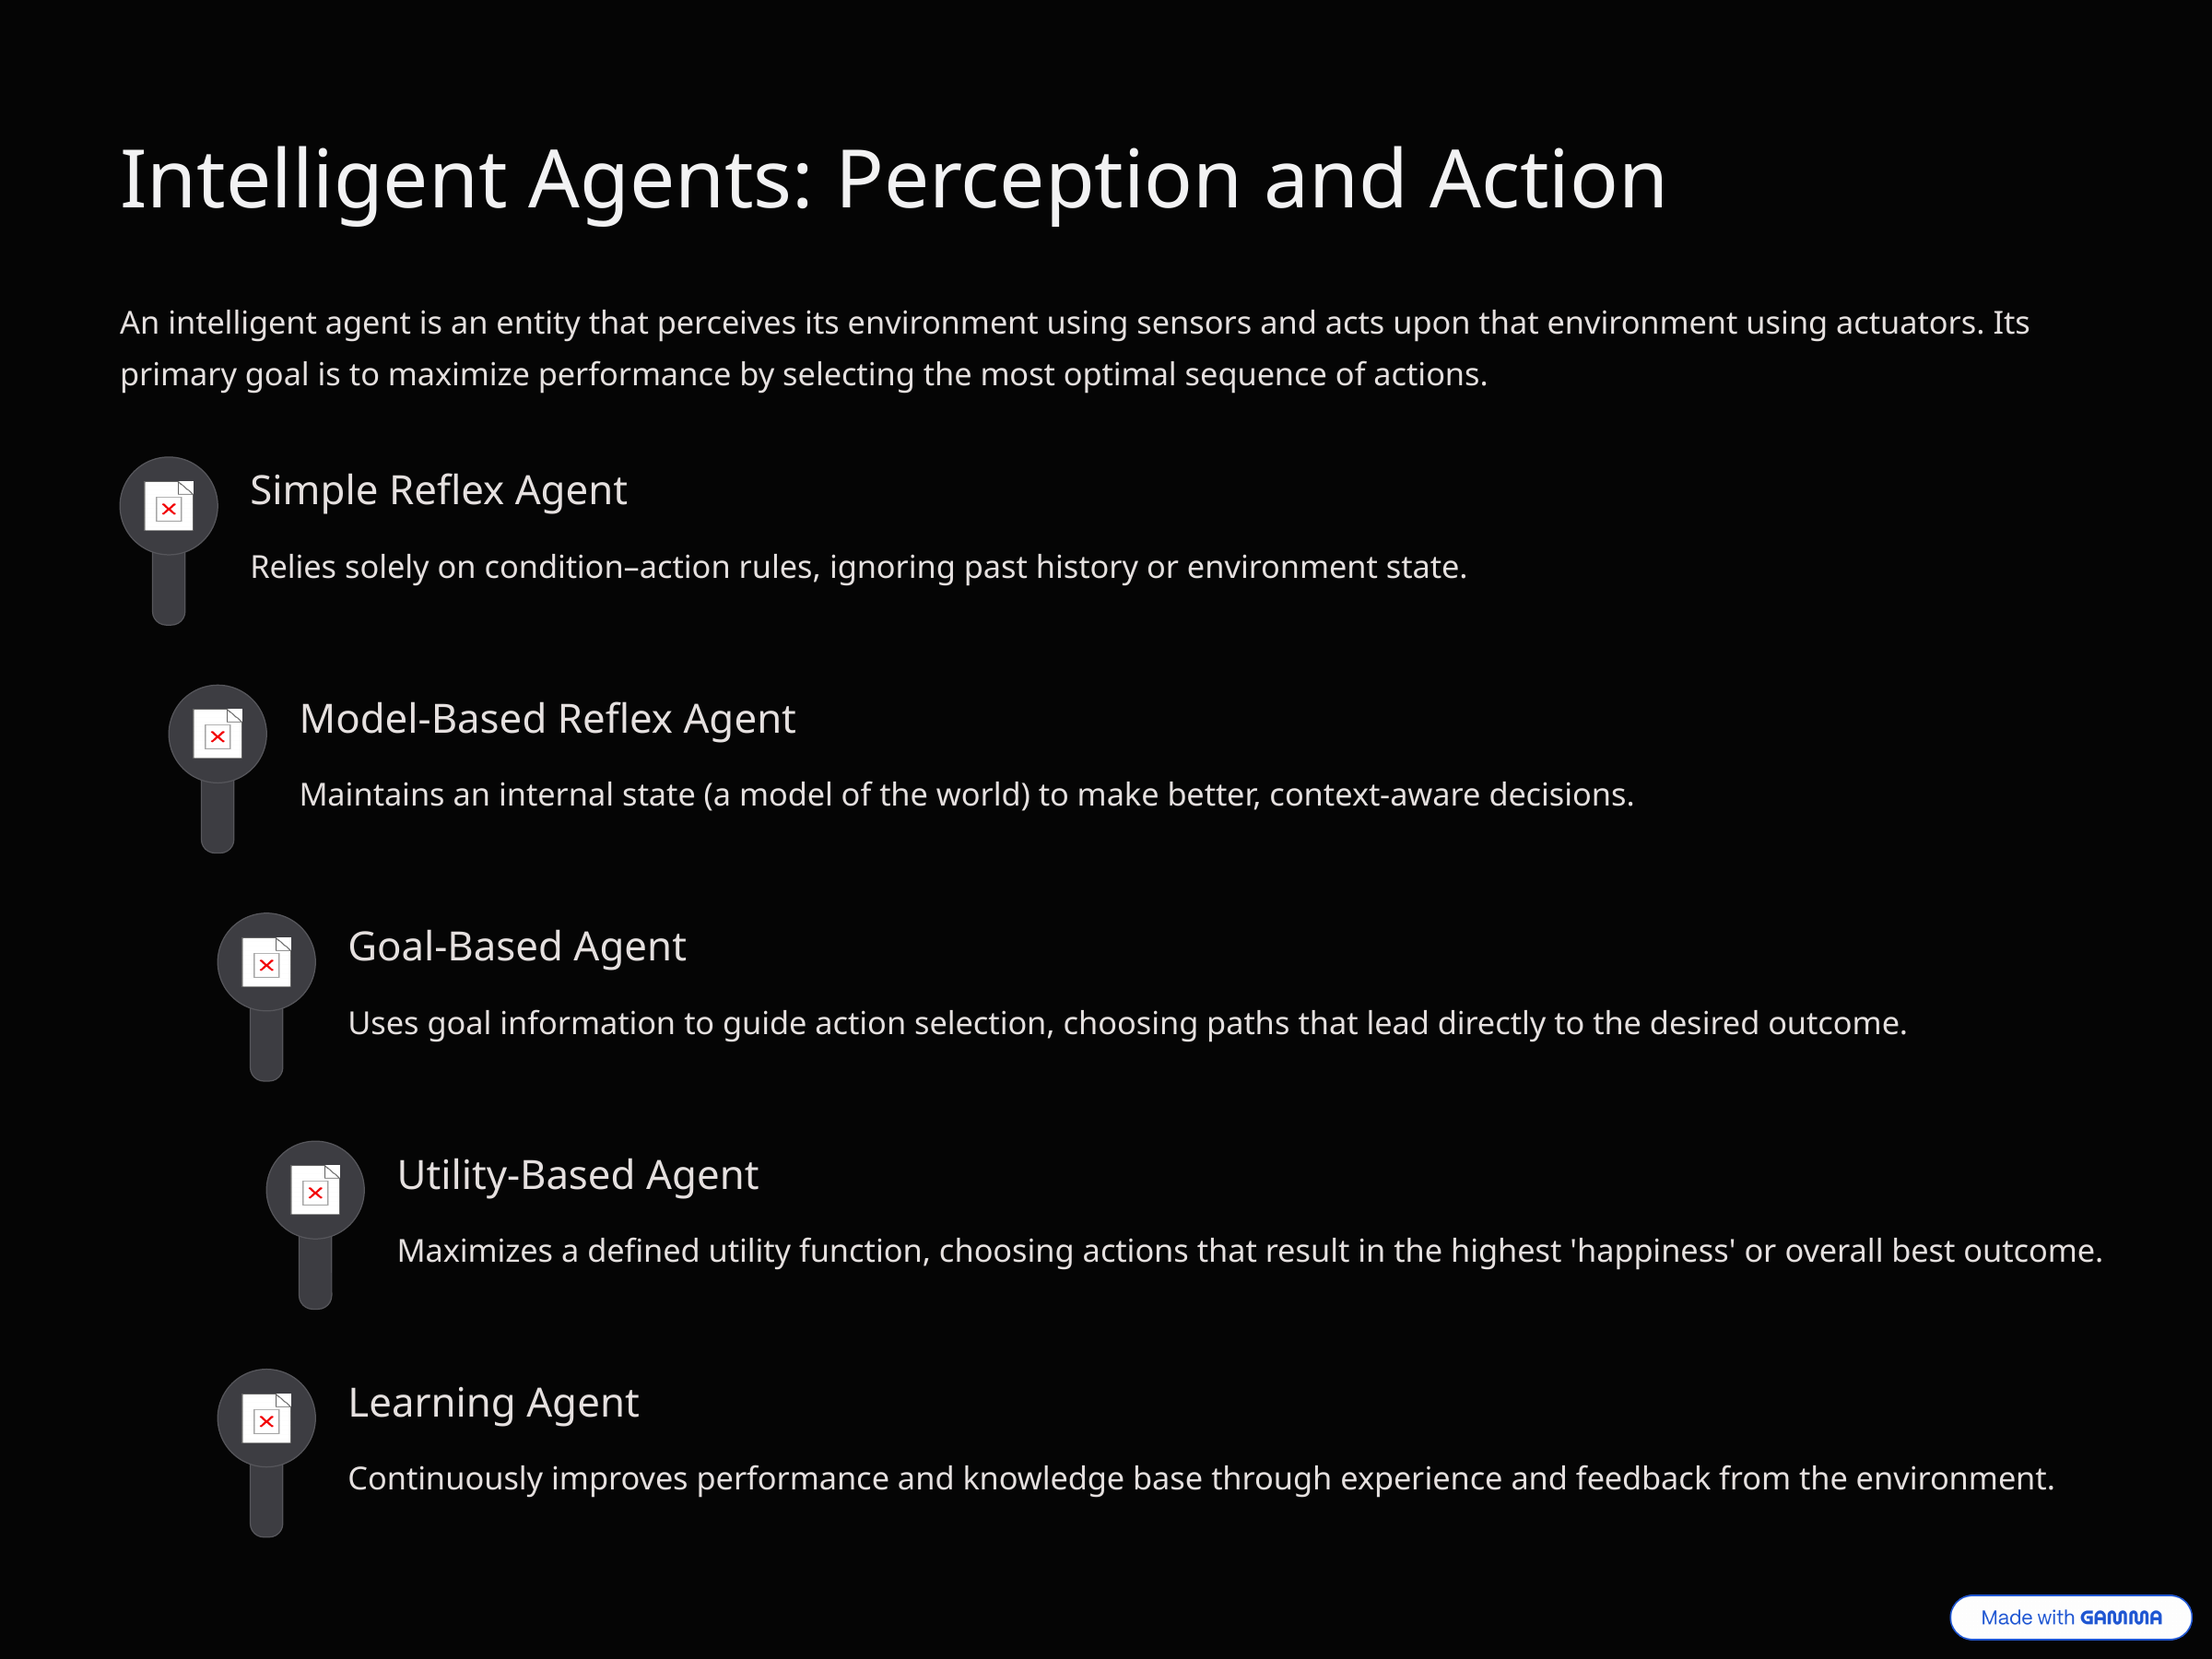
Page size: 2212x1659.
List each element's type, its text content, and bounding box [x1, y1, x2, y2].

picture [144, 481, 194, 531]
text_box [250, 1465, 283, 1537]
text_box An intelligent agent is an entity that perceives its environment using sensors and acts upon that environment using actuators. Its primary goal is to maximize performance by selecting the most optimal sequence of actions. [120, 288, 2092, 394]
text_box Intelligent Agents: Perception and Action [120, 122, 1747, 224]
text_box [152, 553, 185, 626]
picture [290, 1165, 340, 1215]
text_box [266, 1141, 365, 1240]
text_box Maintains an internal state (a model of the world) to make better, context-aware decisions. [299, 760, 2092, 813]
text_box Learning Agent [347, 1374, 756, 1426]
picture [193, 709, 242, 759]
text_box [169, 685, 267, 783]
text_box [120, 456, 218, 555]
picture [1941, 1586, 2202, 1649]
text_box [218, 912, 316, 1011]
text_box [218, 1369, 316, 1467]
text_box Relies solely on condition–action rules, ignoring past history or environment state. [250, 532, 2092, 585]
picture [241, 1394, 291, 1443]
text_box Goal-Based Agent [347, 918, 756, 970]
text_box Simple Reflex Agent [250, 462, 658, 513]
text_box [250, 1008, 283, 1082]
picture [241, 937, 291, 987]
text_box Maximizes a defined utility function, choosing actions that result in the highest 'happiness' or overall best outcome. [396, 1217, 2092, 1269]
text_box Utility-Based Agent [396, 1146, 805, 1197]
text_box [201, 781, 234, 853]
text_box Continuously improves performance and knowledge base through experience and feedback from the environment. [347, 1444, 2092, 1498]
text_box Uses goal information to guide action selection, choosing paths that lead directly to the desired outcome. [347, 988, 2092, 1041]
text_box Model-Based Reflex Agent [299, 689, 826, 742]
text_box [299, 1237, 332, 1310]
